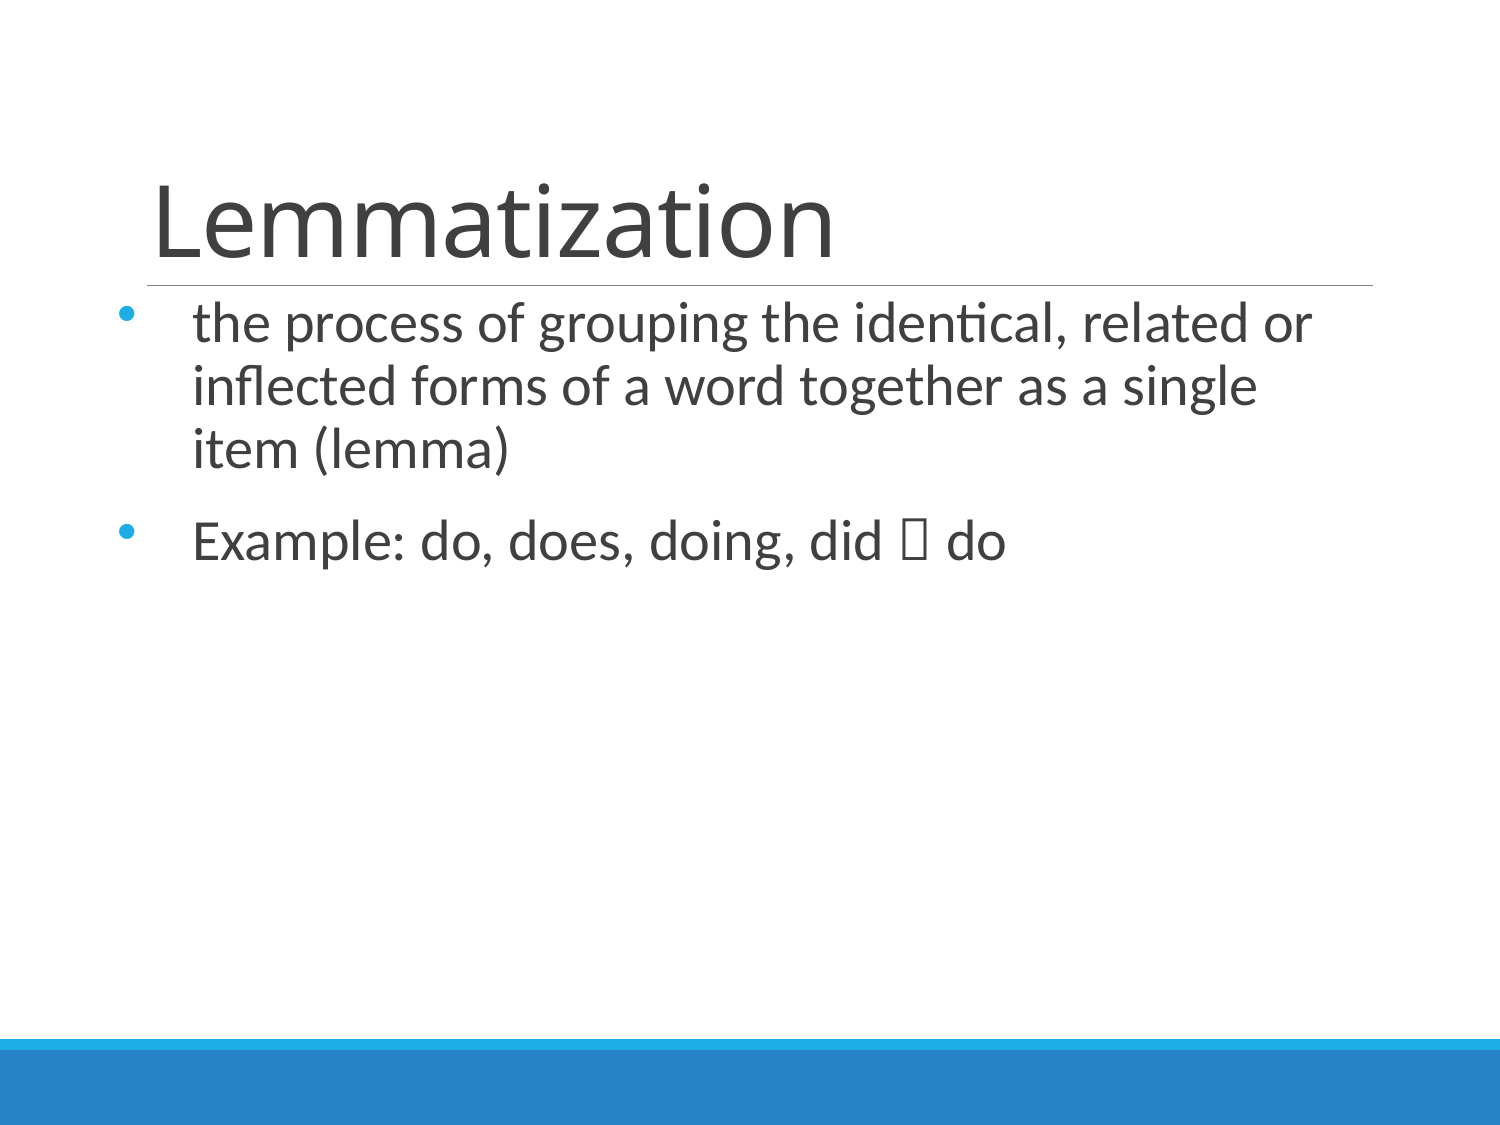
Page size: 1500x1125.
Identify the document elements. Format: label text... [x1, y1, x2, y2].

list the process of grouping the identical, related or inflected forms of a word together as a single item (lemma) Example: do, does, doing, did  do [117, 284, 1373, 945]
title Lemmatization [135, 47, 1373, 284]
